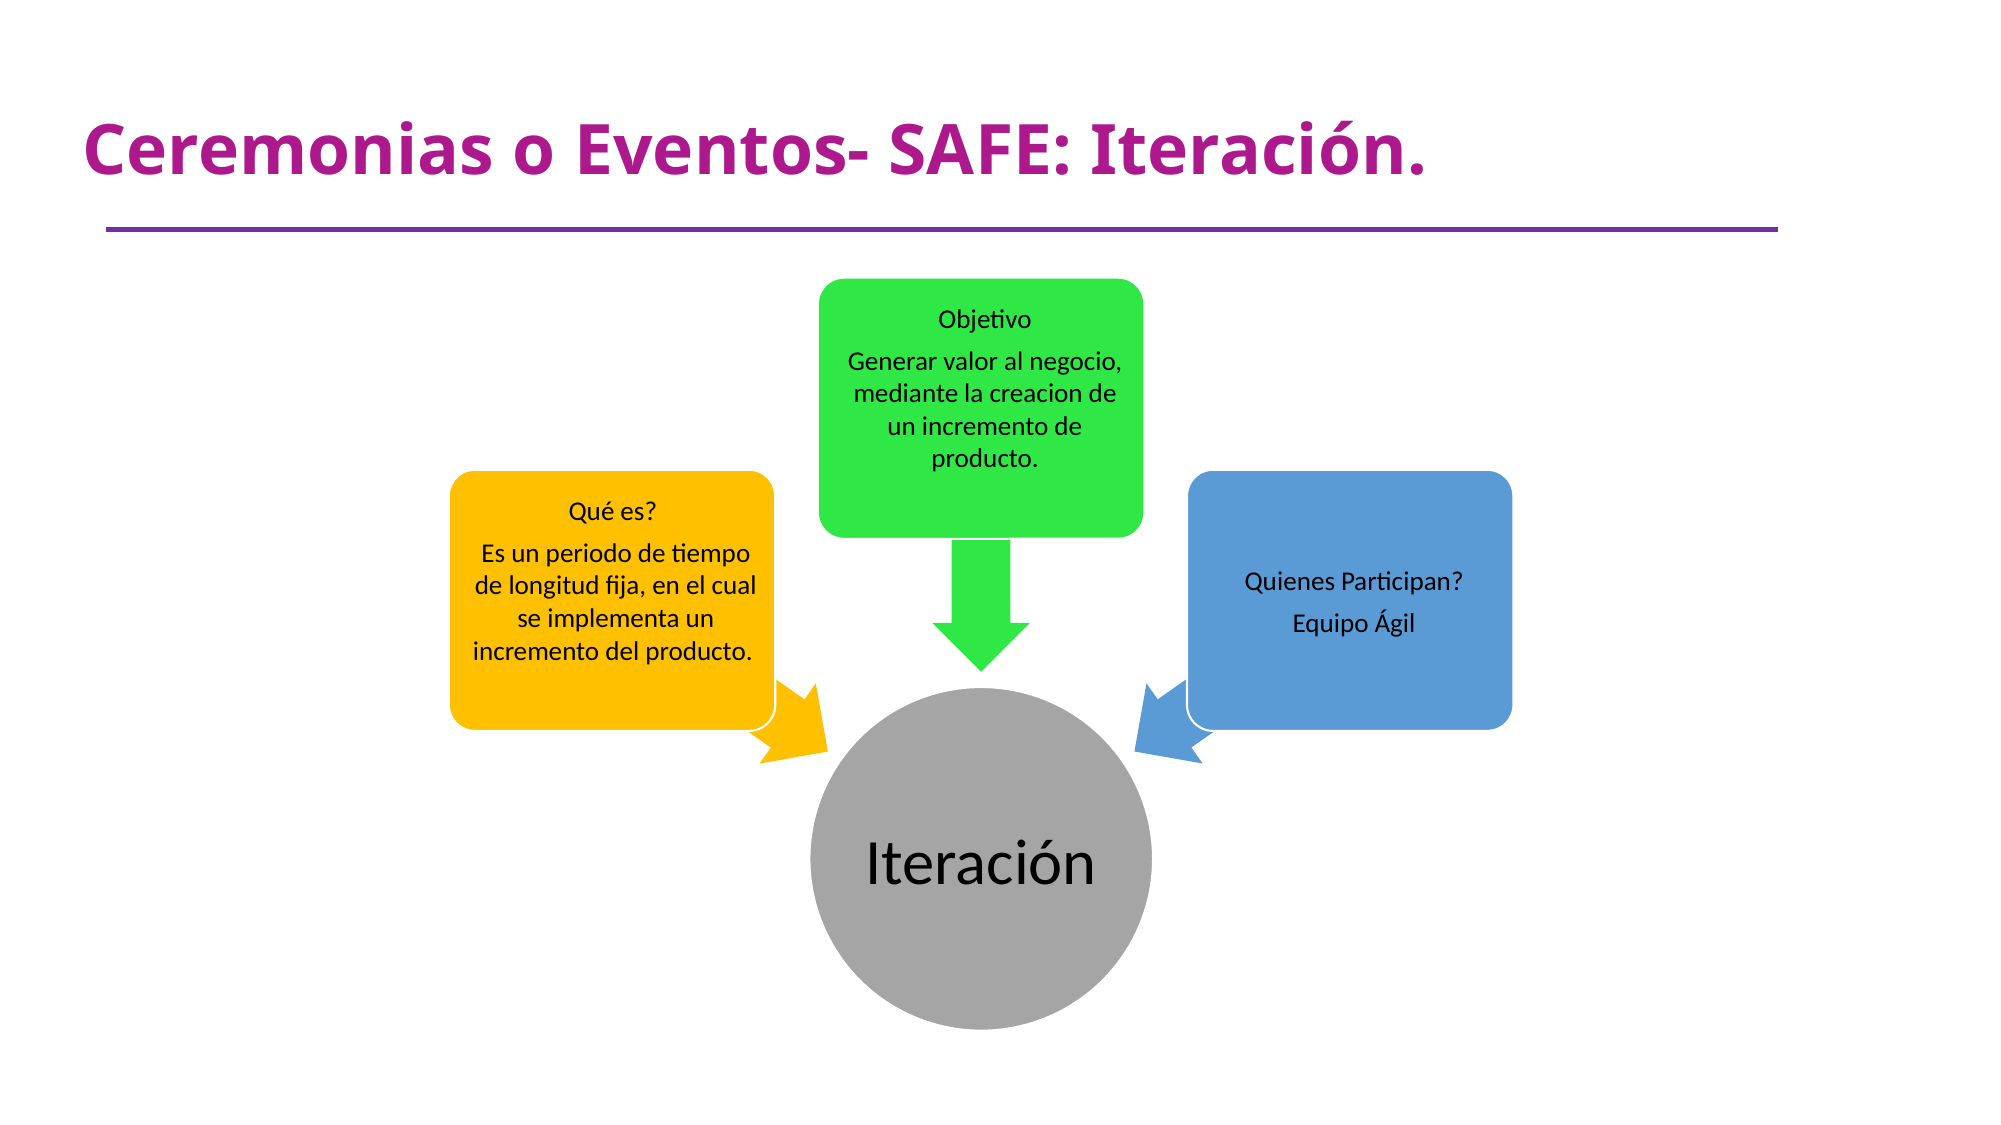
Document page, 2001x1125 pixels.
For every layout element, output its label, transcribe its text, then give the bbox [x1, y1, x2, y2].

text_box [244, 277, 1718, 1031]
title [137, 59, 1863, 278]
text_box Ceremonias o Eventos- SAFE: Iteración. [67, 105, 1817, 198]
